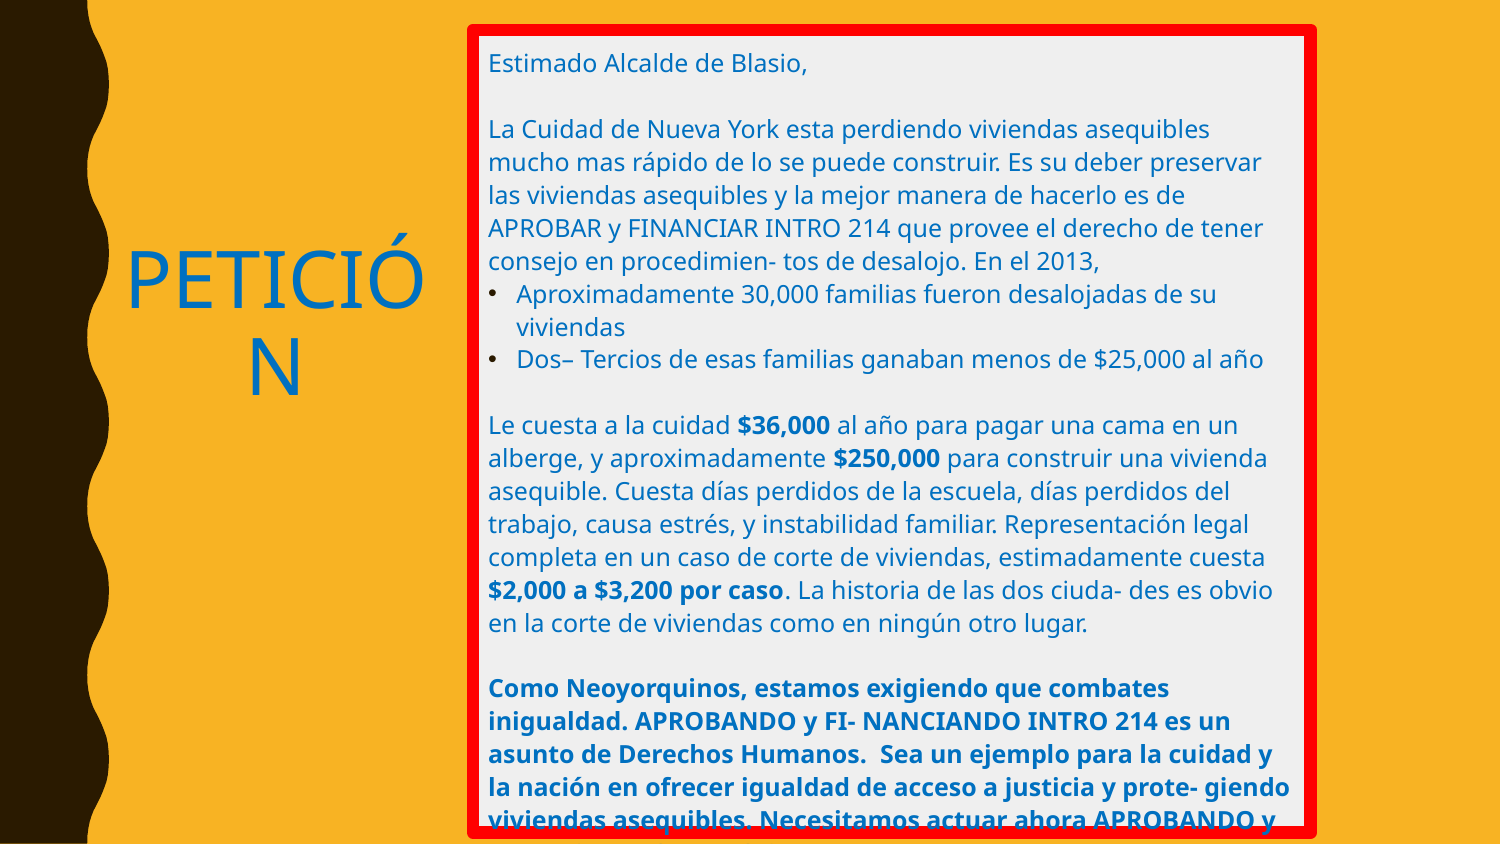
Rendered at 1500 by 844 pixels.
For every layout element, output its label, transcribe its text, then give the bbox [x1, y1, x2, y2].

list Estimado Alcalde de Blasio, La Cuidad de Nueva York esta perdiendo viviendas asequibles mucho mas rápido de lo se puede construir. Es su deber preservar las viviendas asequibles y la mejor manera de hacerlo es de APROBAR y FINANCIAR INTRO 214 que provee el derecho de tener consejo en procedimien- tos de desalojo. En el 2013, Aproximadamente 30,000 familias fueron desalojadas de su viviendas Dos– Tercios de esas familias ganaban menos de $25,000 al año Le cuesta a la cuidad $36,000 al año para pagar una cama en un alberge, y aproximadamente $250,000 para construir una vivienda asequible. Cuesta días perdidos de la escuela, días perdidos del trabajo, causa estrés, y instabilidad familiar. Representación legal completa en un caso de corte de viviendas, estimadamente cuesta $2,000 a $3,200 por caso. La historia de las dos ciuda- des es obvio en la corte de viviendas como en ningún otro lugar. Como Neoyorquinos, estamos exigiendo que combates inigualdad. APROBANDO y FI- NANCIANDO INTRO 214 es un asunto de Derechos Humanos. Sea un ejemplo para la cuidad y la nación en ofrecer igualdad de acceso a justicia y prote- giendo viviendas asequibles. Necesitamos actuar ahora APROBANDO y FINANCIANDO INTRO 214. [473, 29, 1311, 833]
title PETICIÓN [92, 326, 461, 428]
